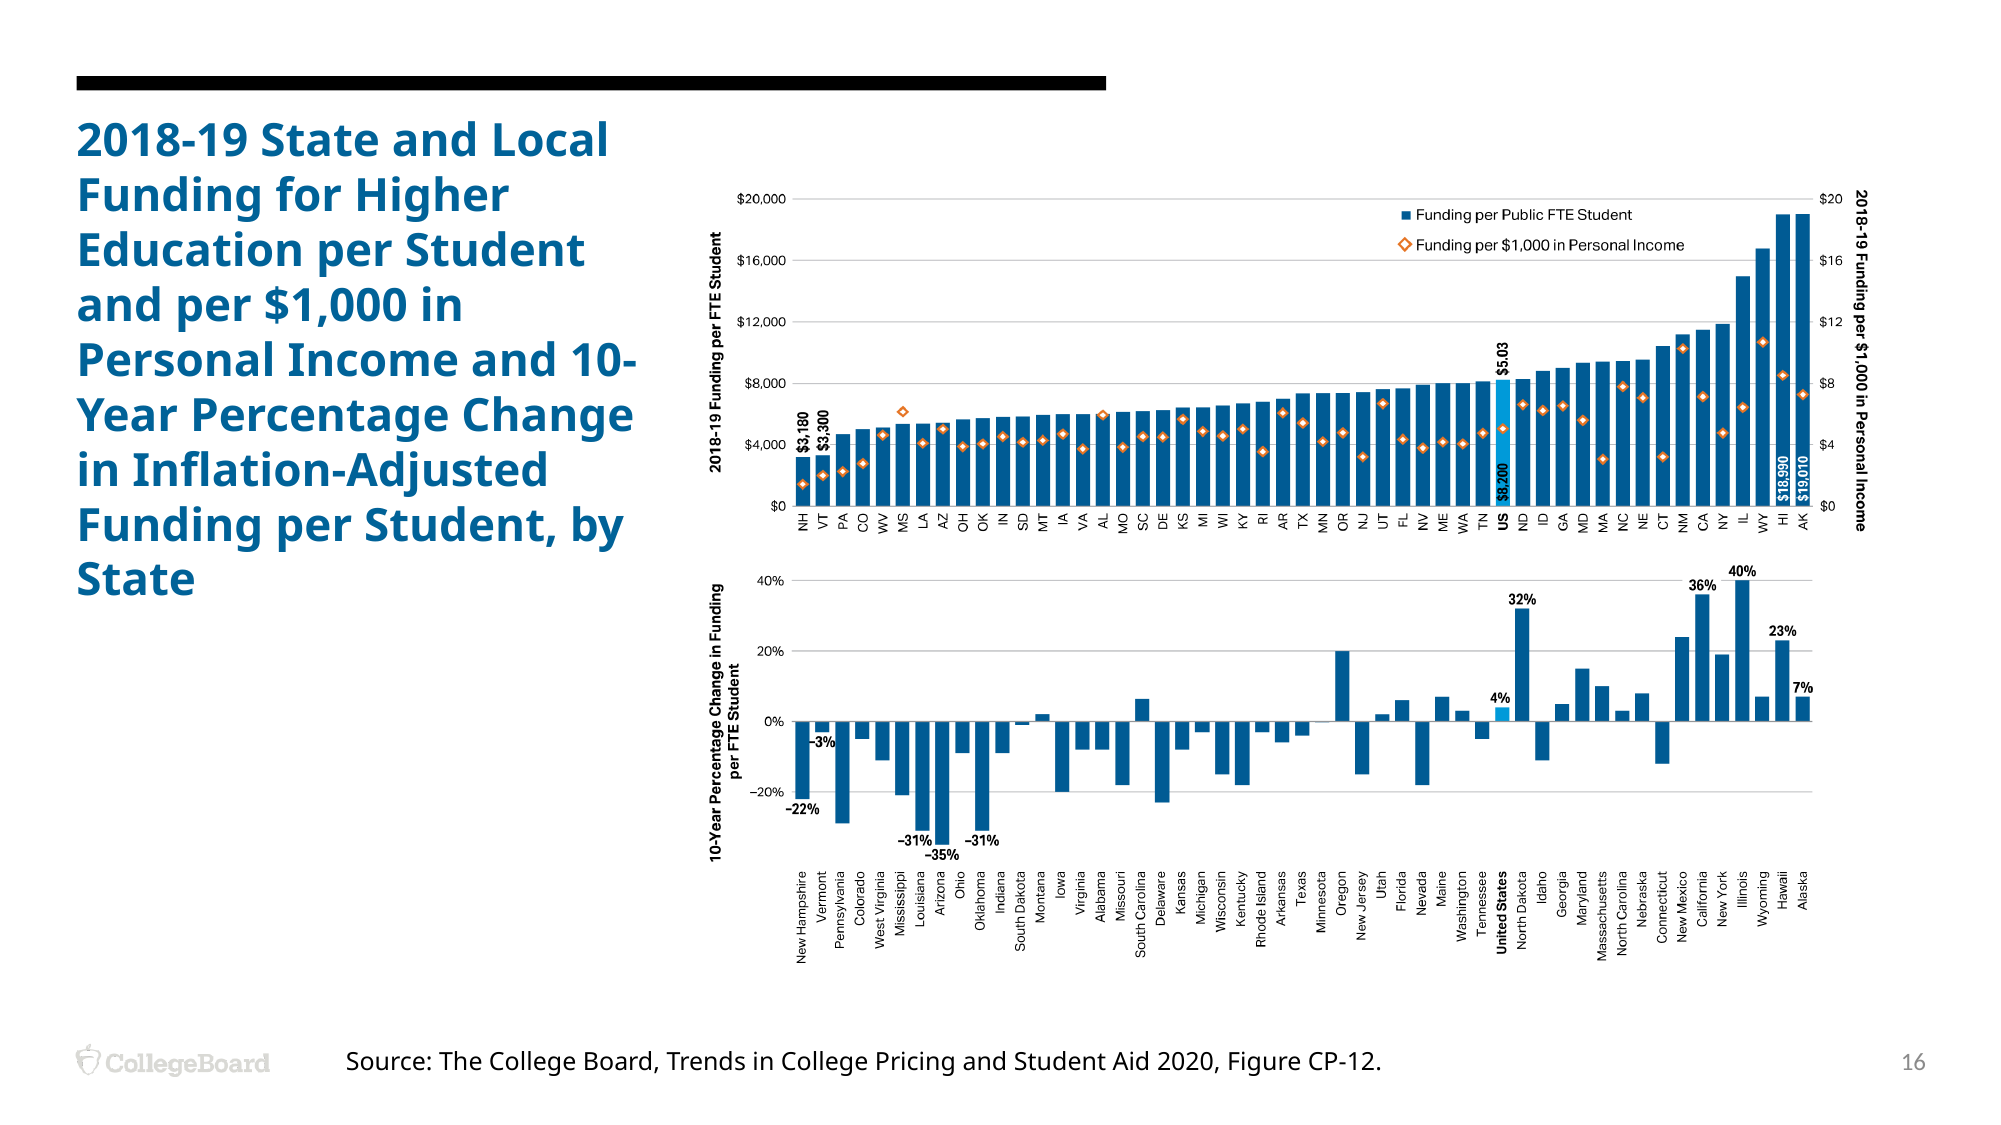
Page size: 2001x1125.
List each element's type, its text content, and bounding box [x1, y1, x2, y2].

slide_number 16 [1474, 1030, 1942, 1091]
text_box Source: The College Board, Trends in College Pricing and Student Aid 2020, Figure CP-12. [331, 1037, 1399, 1083]
picture [700, 181, 1878, 973]
list 2018-19 State and Local Funding for Higher Education per Student and per $1,000 in Personal Income and 10-Year Percentage Change in Inflation-Adjusted Funding per Student, by State [76, 72, 662, 555]
picture [67, 1028, 280, 1091]
